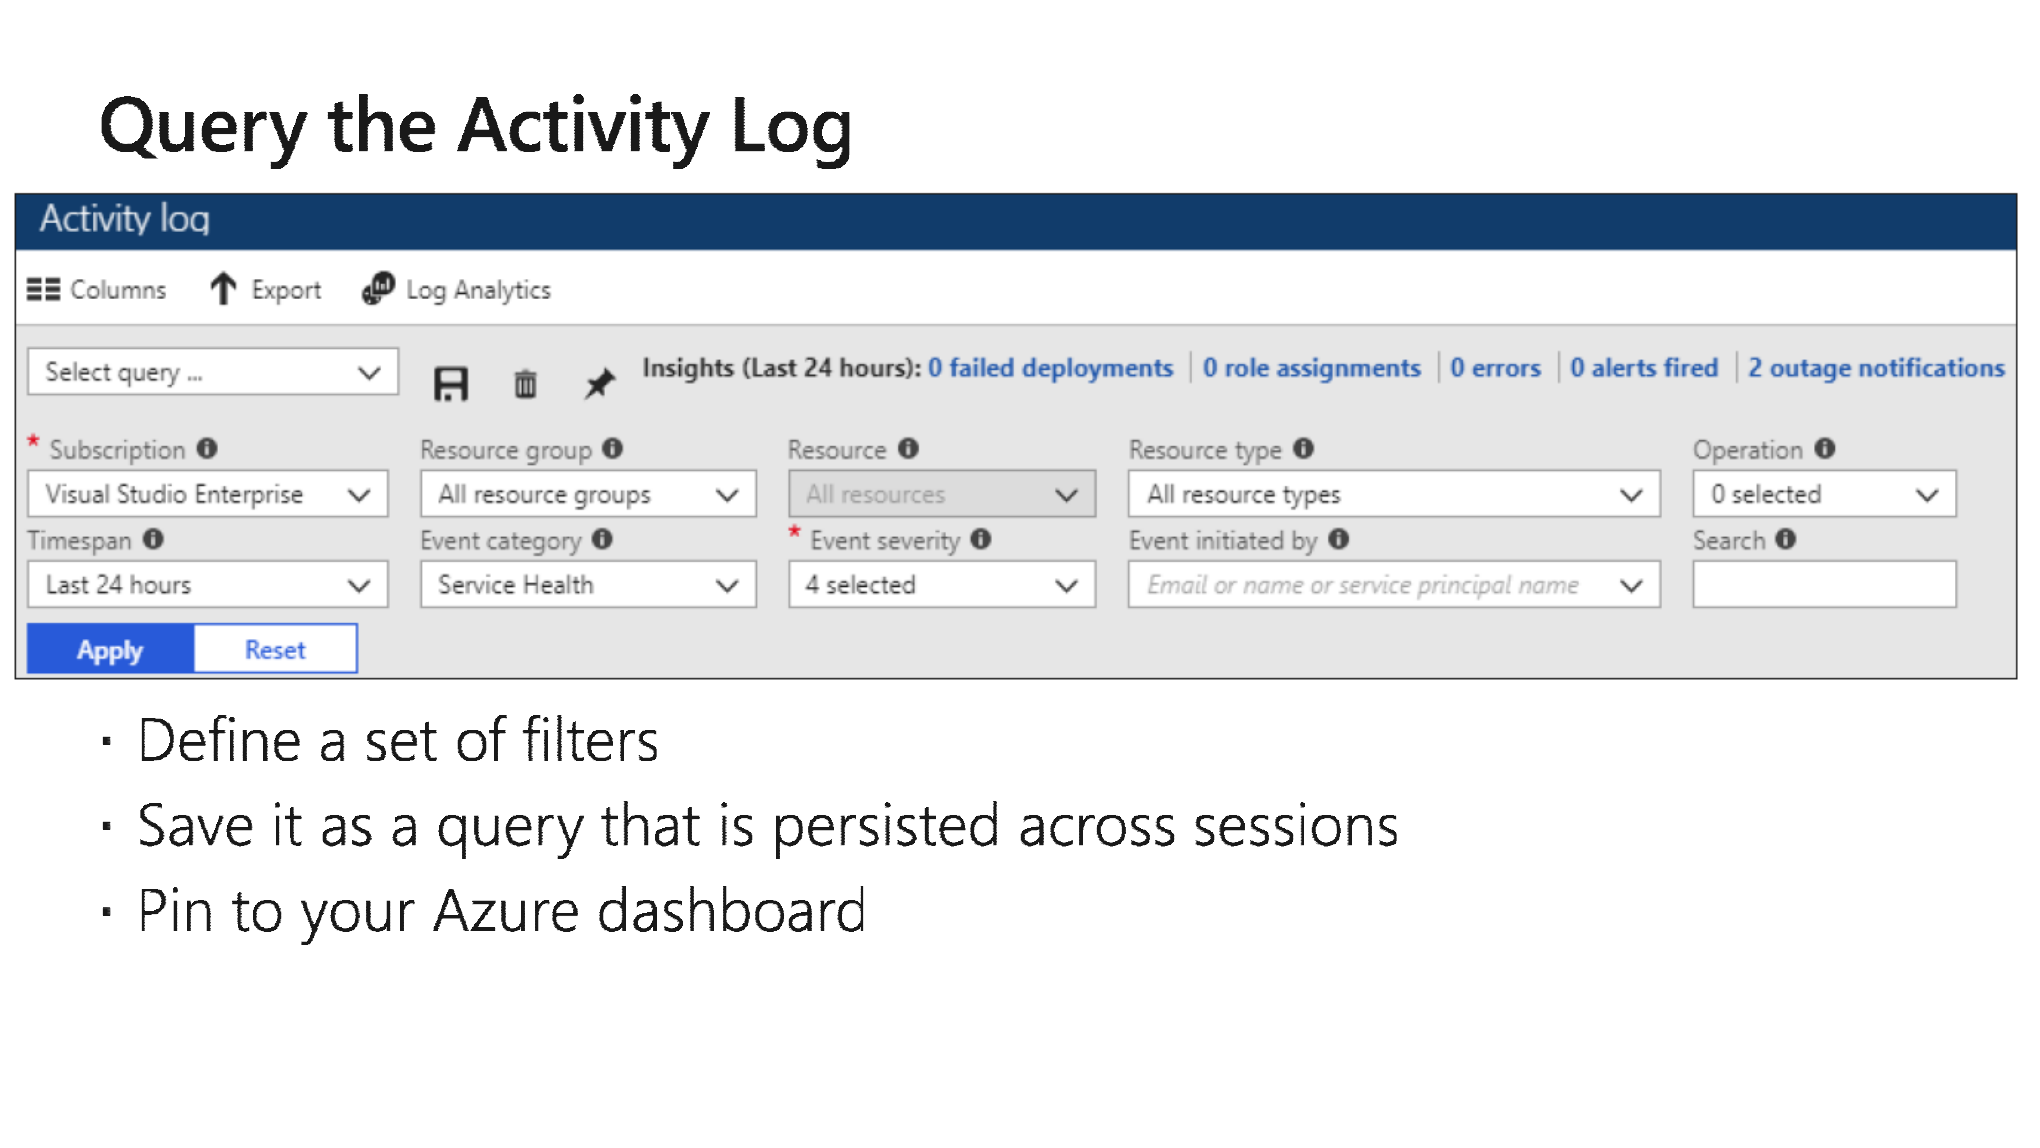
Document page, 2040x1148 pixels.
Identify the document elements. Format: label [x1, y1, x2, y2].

text_box [141, 886, 864, 945]
text_box [141, 715, 657, 761]
picture [0, 174, 2040, 702]
text_box [102, 736, 111, 745]
text_box [101, 94, 850, 169]
text_box [102, 907, 111, 916]
text_box [140, 801, 1397, 860]
text_box [102, 821, 111, 830]
